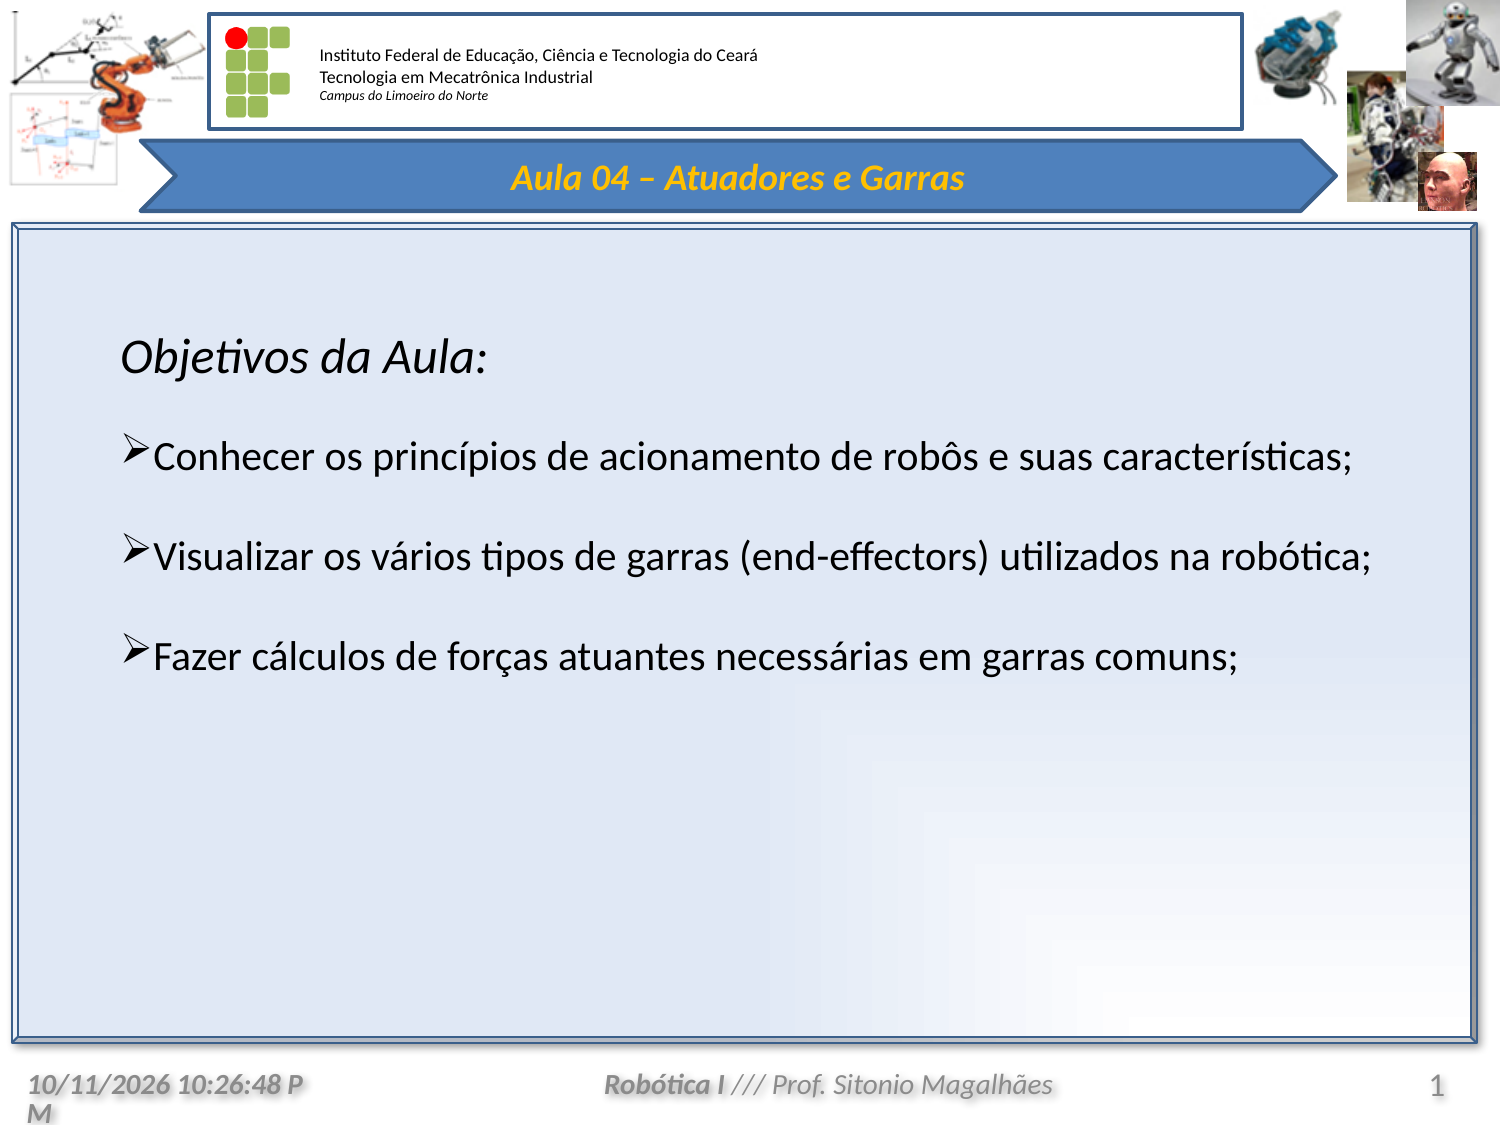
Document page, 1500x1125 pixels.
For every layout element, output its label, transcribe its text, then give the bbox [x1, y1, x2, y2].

picture [0, 11, 208, 192]
picture [1253, 5, 1346, 106]
picture [1347, 0, 1500, 211]
slide_number 1 [1370, 1054, 1461, 1112]
picture [222, 23, 293, 121]
text_box Objetivos da Aula: Conhecer os princípios de acionamento de robôs e suas características; Visualizar os vários tipos de garras (end-effectors) utilizados na robótica; Fazer cálculos de forças atuantes necessárias em garras comuns; [105, 316, 1453, 732]
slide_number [11, 1054, 340, 1111]
footer Robótica I /// Prof. Sitonio Magalhães [491, 1054, 1173, 1112]
